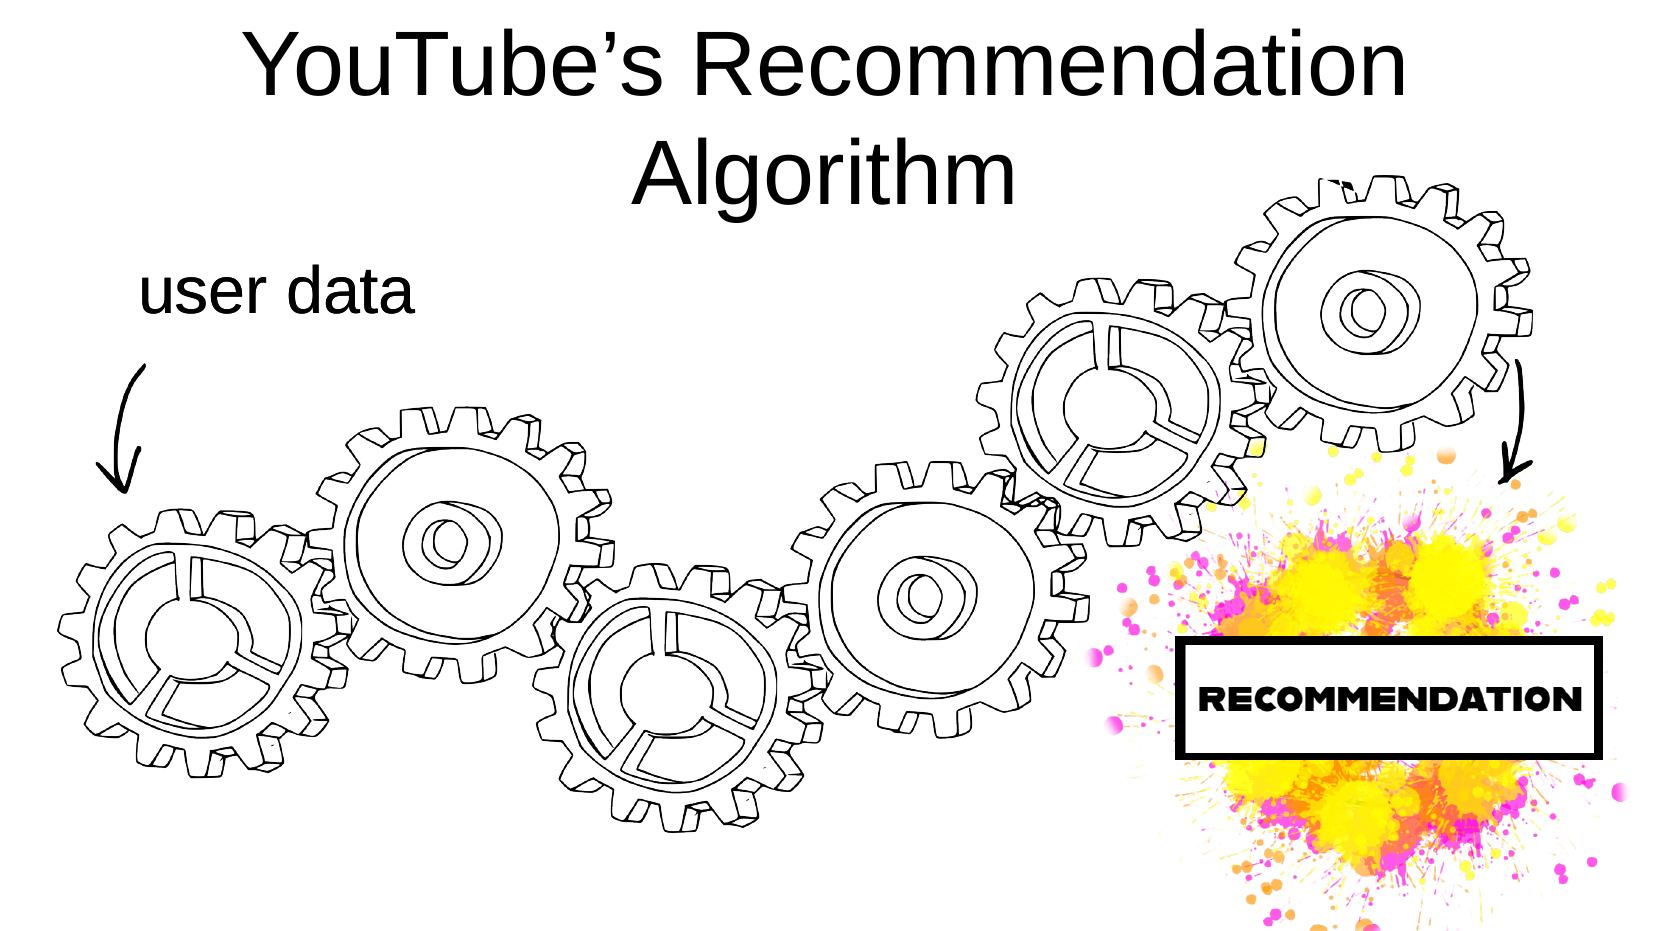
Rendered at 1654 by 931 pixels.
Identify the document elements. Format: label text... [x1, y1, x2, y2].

picture [56, 175, 1654, 931]
title YouTube’s Recommendation Algorithm [82, 37, 1569, 190]
